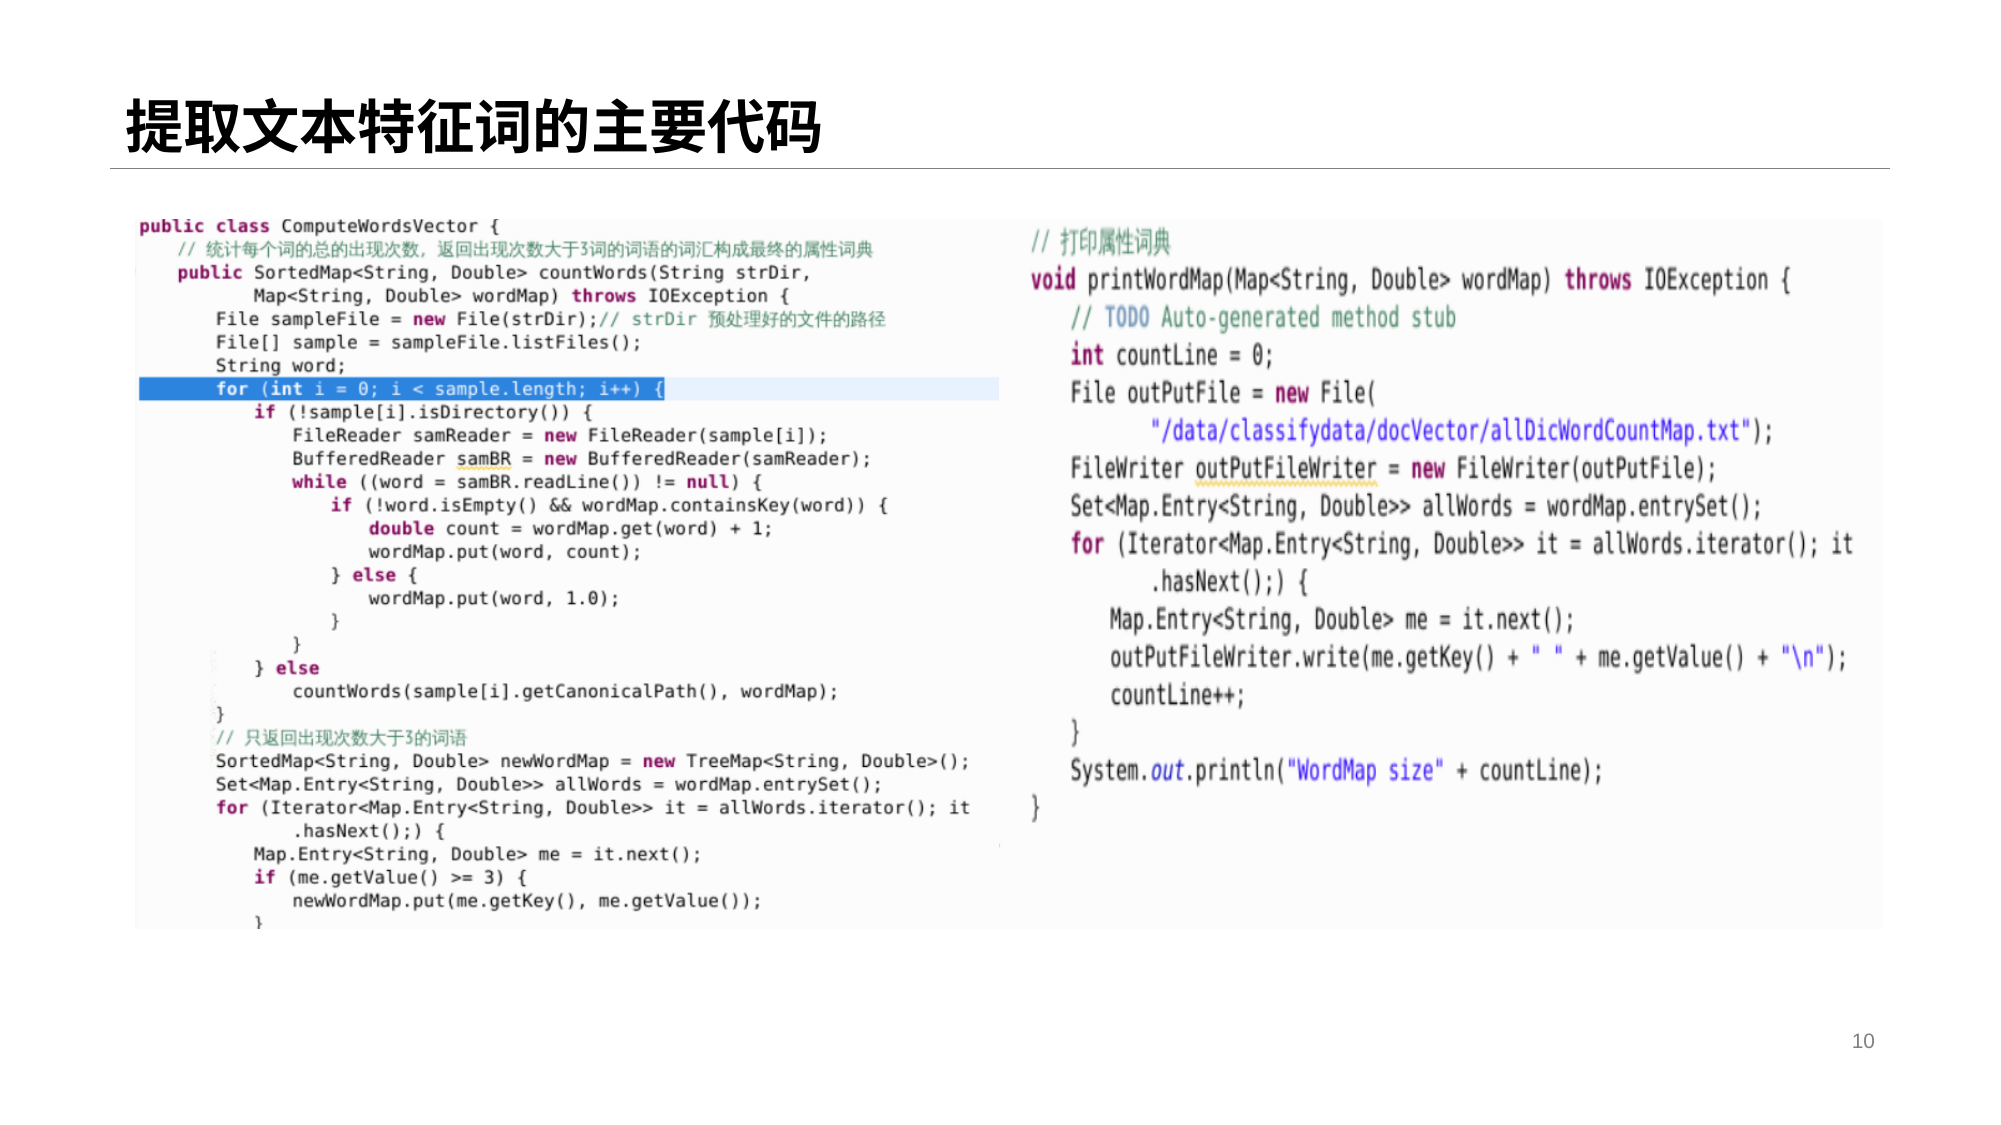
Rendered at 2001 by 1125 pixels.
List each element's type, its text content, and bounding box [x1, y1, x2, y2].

picture [135, 219, 1882, 929]
title 提取文本特征词的主要代码 [109, 0, 1890, 169]
slide_number 10 [1412, 1023, 1890, 1058]
